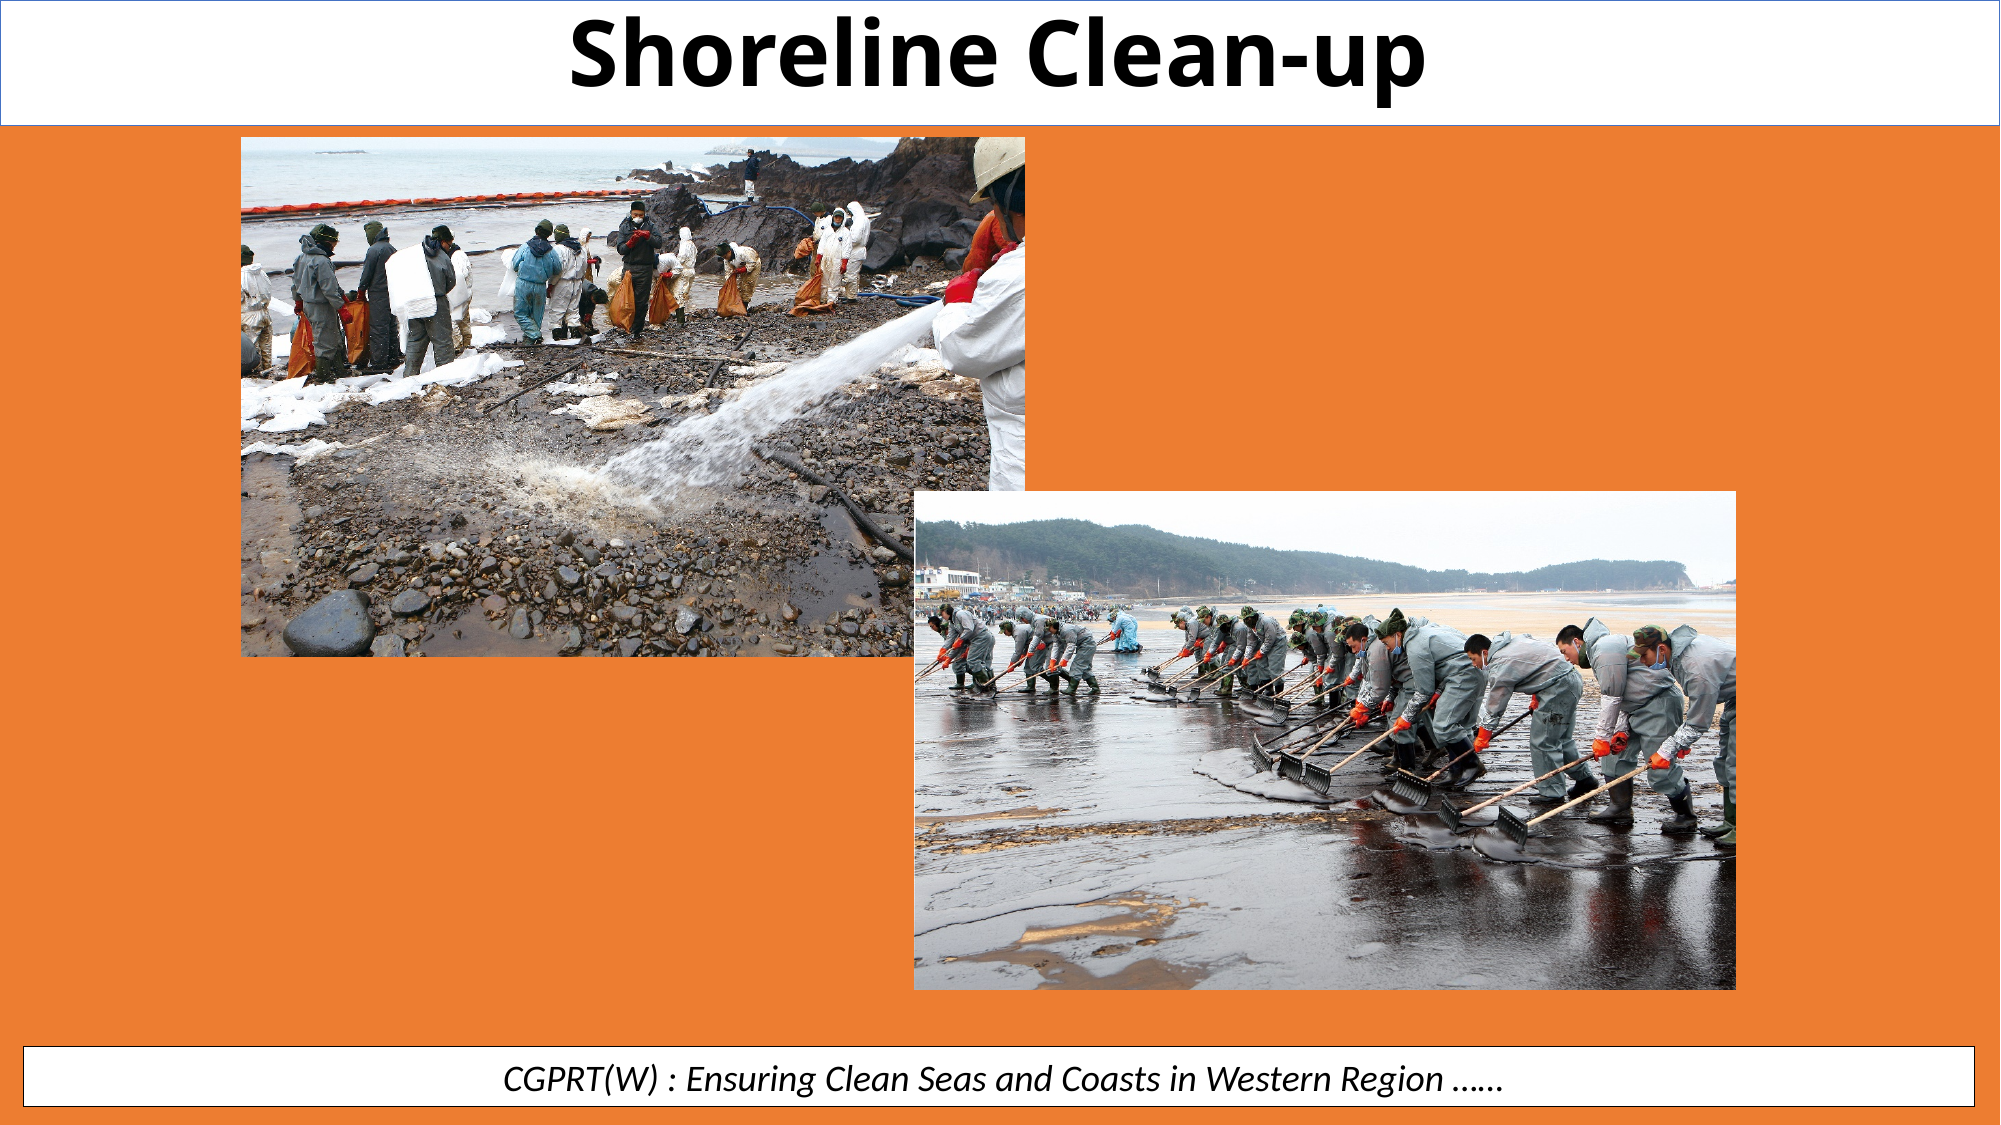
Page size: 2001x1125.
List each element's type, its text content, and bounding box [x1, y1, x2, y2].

text_box Shoreline Clean-up [202, 0, 1796, 93]
picture [241, 137, 1736, 990]
text_box [0, 0, 2000, 126]
text_box CGPRT(W) : Ensuring Clean Seas and Coasts in Western Region …… [23, 1046, 1975, 1107]
